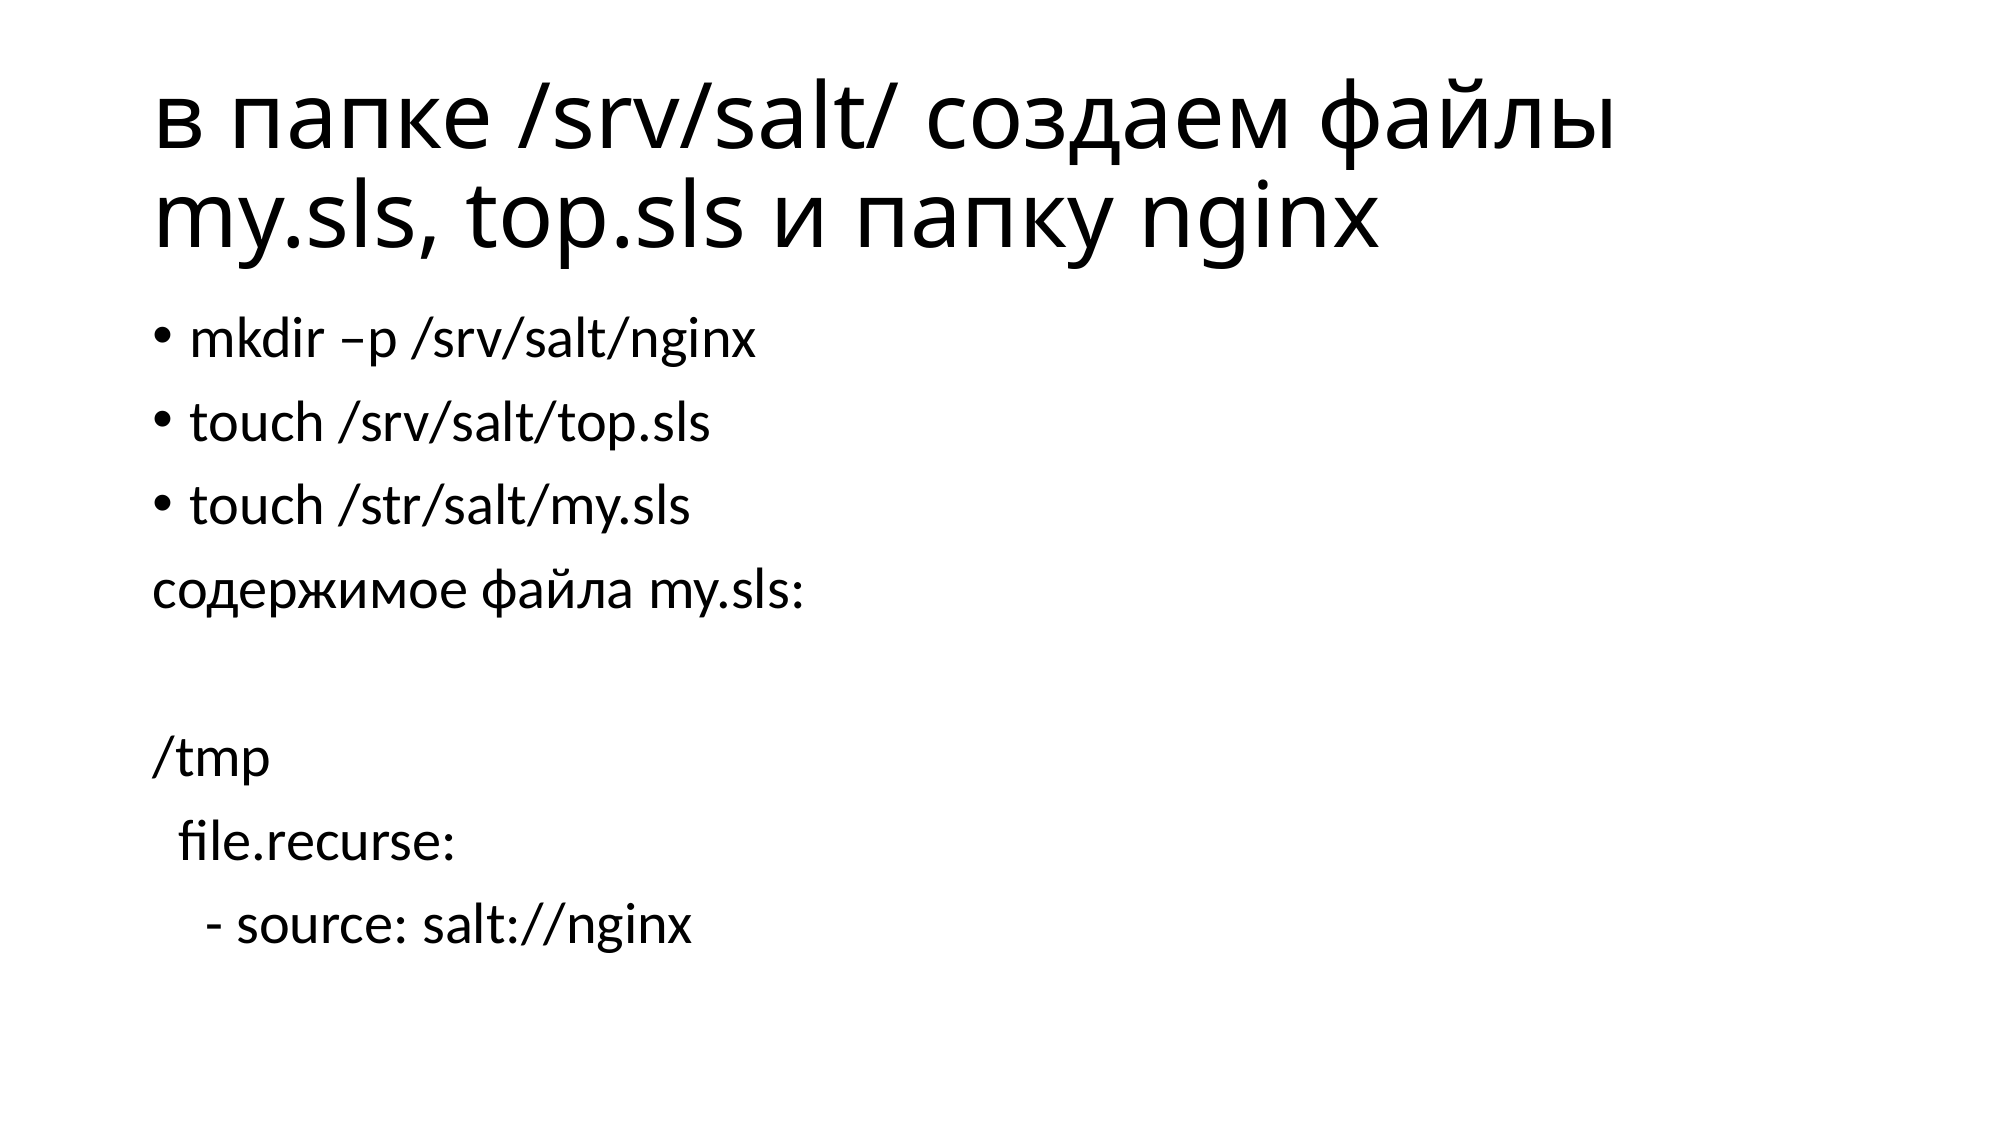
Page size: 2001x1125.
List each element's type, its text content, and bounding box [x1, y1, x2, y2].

list mkdir –p /srv/salt/nginx touch /srv/salt/top.sls touch /str/salt/my.sls содержимое файла my.sls: /tmp file.recurse: - source: salt://nginx [137, 299, 1863, 1014]
title в папке /srv/salt/ создаем файлы my.sls, top.sls и папку nginx [137, 59, 1863, 278]
